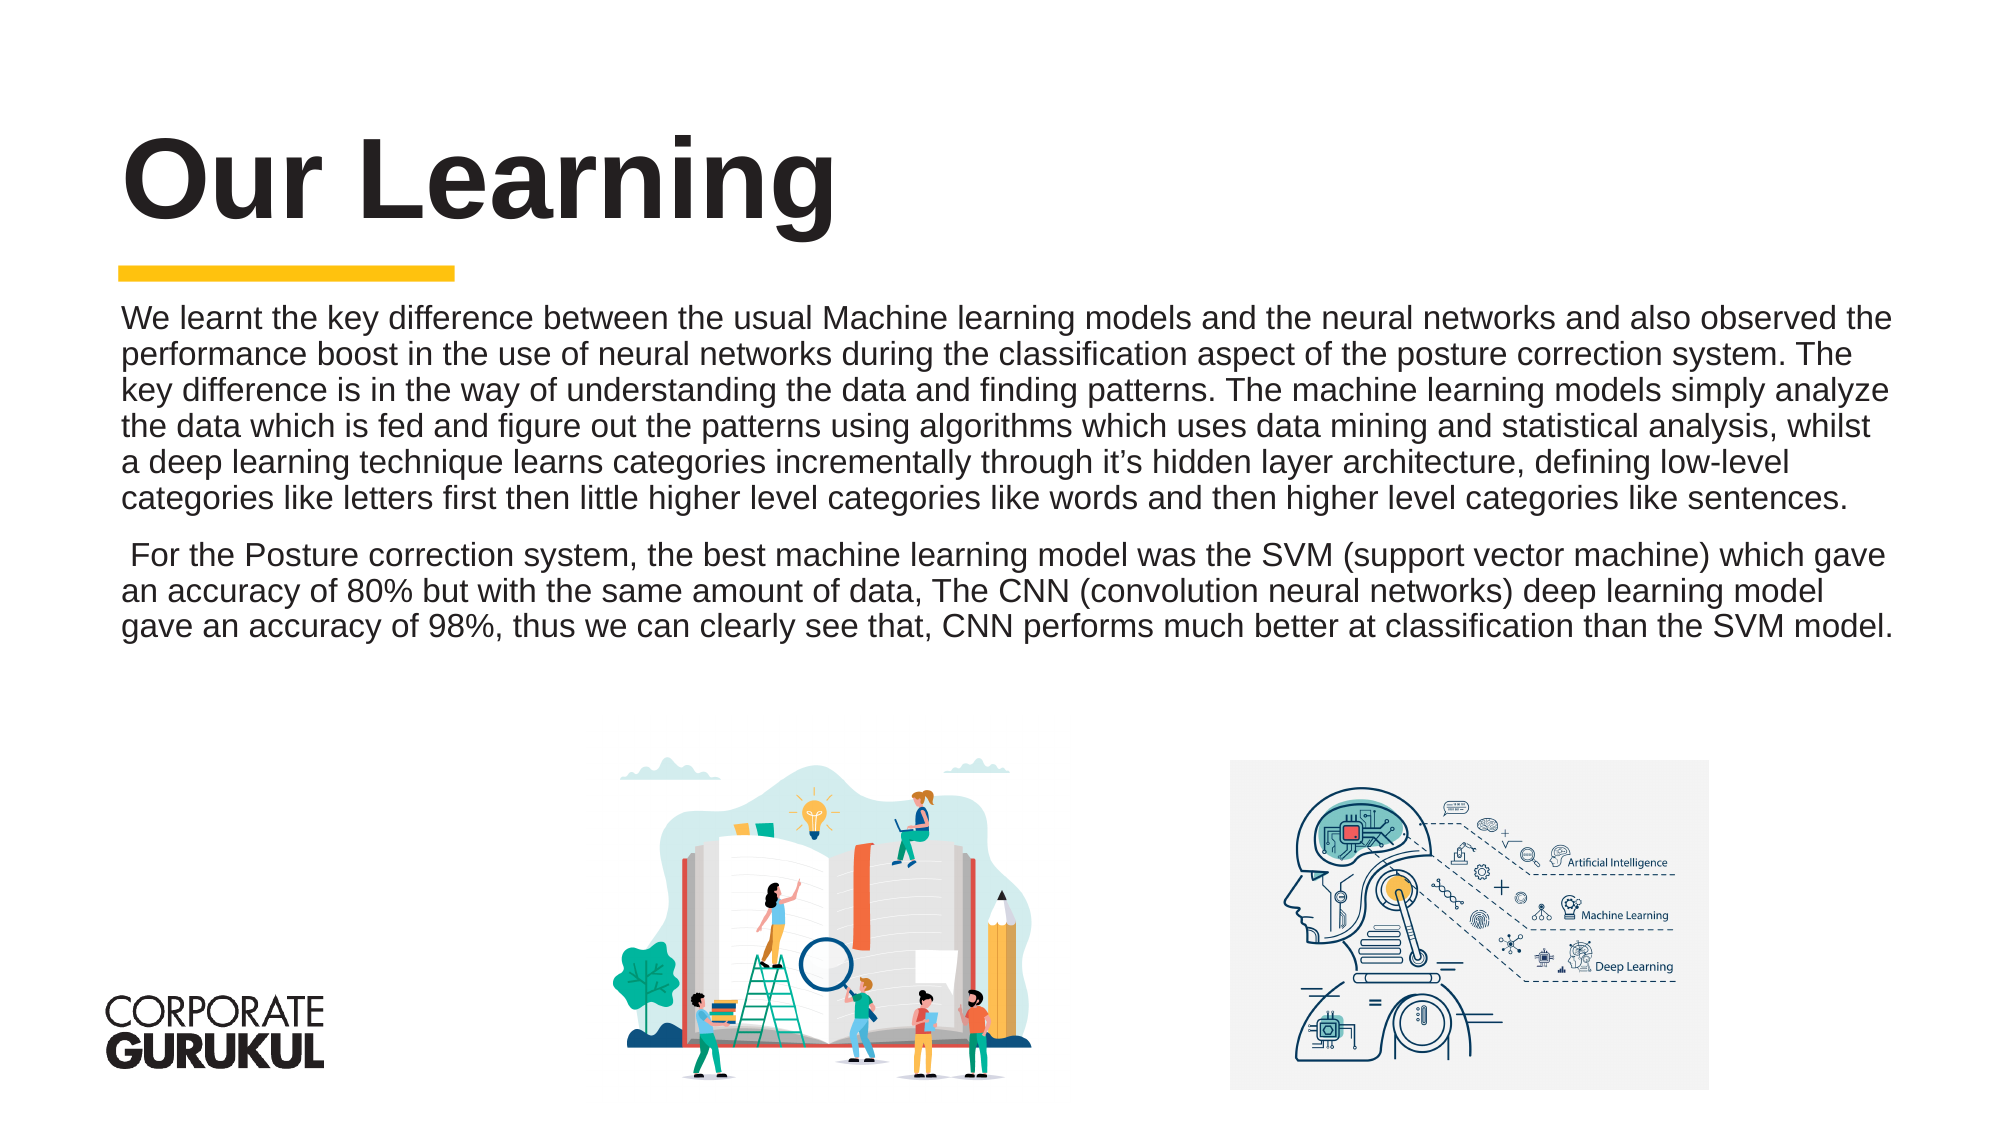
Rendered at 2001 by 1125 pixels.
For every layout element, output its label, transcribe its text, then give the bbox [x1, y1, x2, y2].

picture [1230, 760, 1709, 1090]
picture [105, 994, 324, 1069]
picture [585, 715, 1071, 1103]
list We learnt the key difference between the usual Machine learning models and the neural networks and also observed the performance boost in the use of neural networks during the classification aspect of the posture correction system. The key difference is in the way of understanding the data and finding patterns. The machine learning models simply analyze the data which is fed and figure out the patterns using algorithms which uses data mining and statistical analysis, whilst a deep learning technique learns categories incrementally through it’s hidden layer architecture, defining low-level categories like letters first then little higher level categories like words and then higher level categories like sentences. For the Posture correction system, the best machine learning model was the SVM (support vector machine) which gave an accuracy of 80% but with the same amount of data, The CNN (convolution neural networks) deep learning model gave an accuracy of 98%, thus we can clearly see that, CNN performs much better at classification than the SVM model. [105, 232, 1916, 892]
list Our Learning [105, 112, 964, 255]
